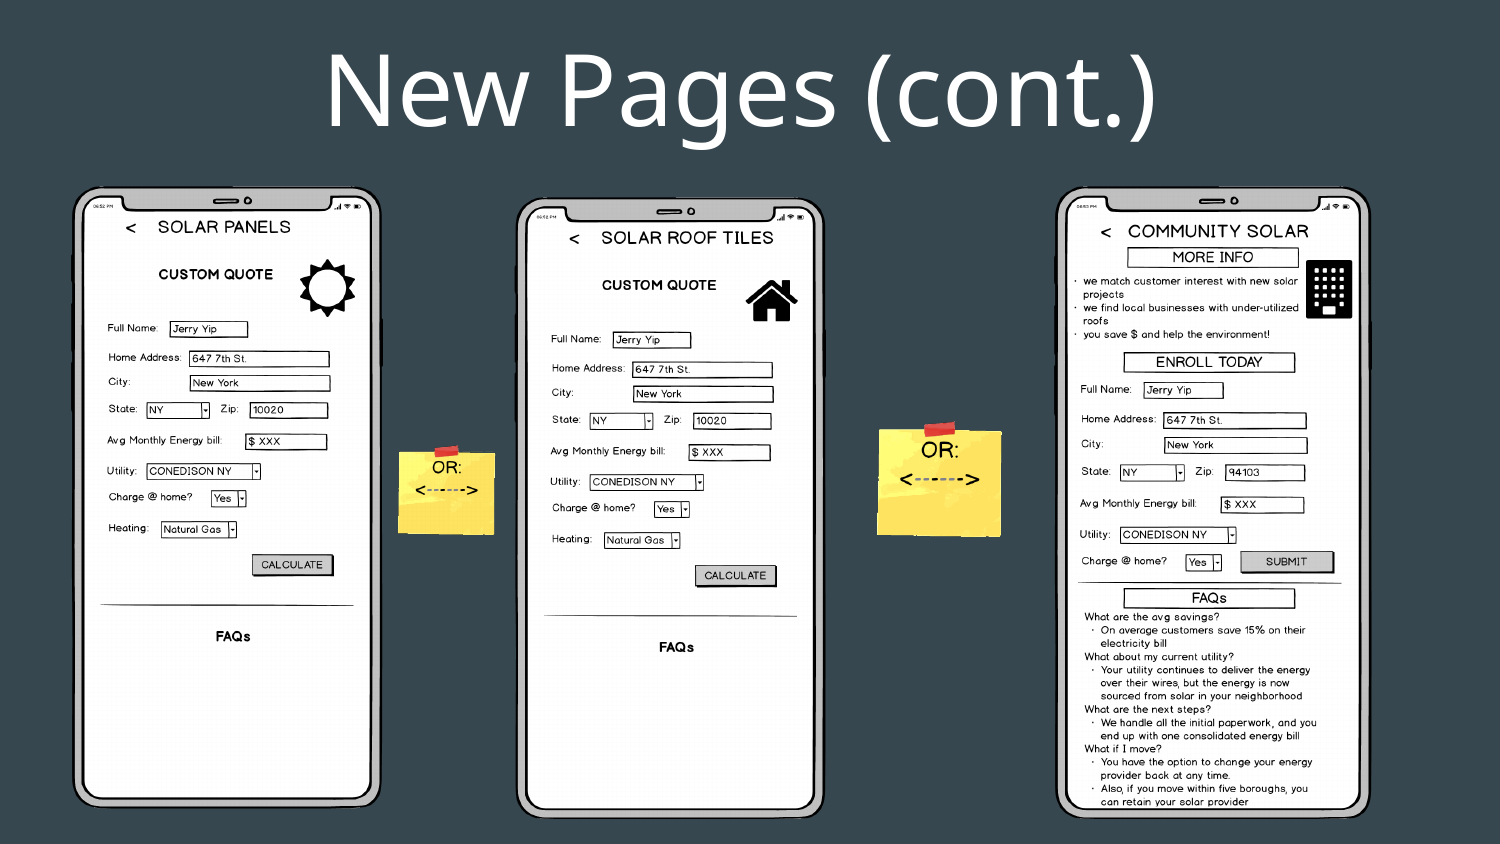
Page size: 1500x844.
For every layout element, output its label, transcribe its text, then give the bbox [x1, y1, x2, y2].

picture [1054, 185, 1372, 819]
picture [70, 185, 826, 819]
picture [877, 421, 1003, 537]
title New Pages (cont.) [100, 19, 1381, 162]
